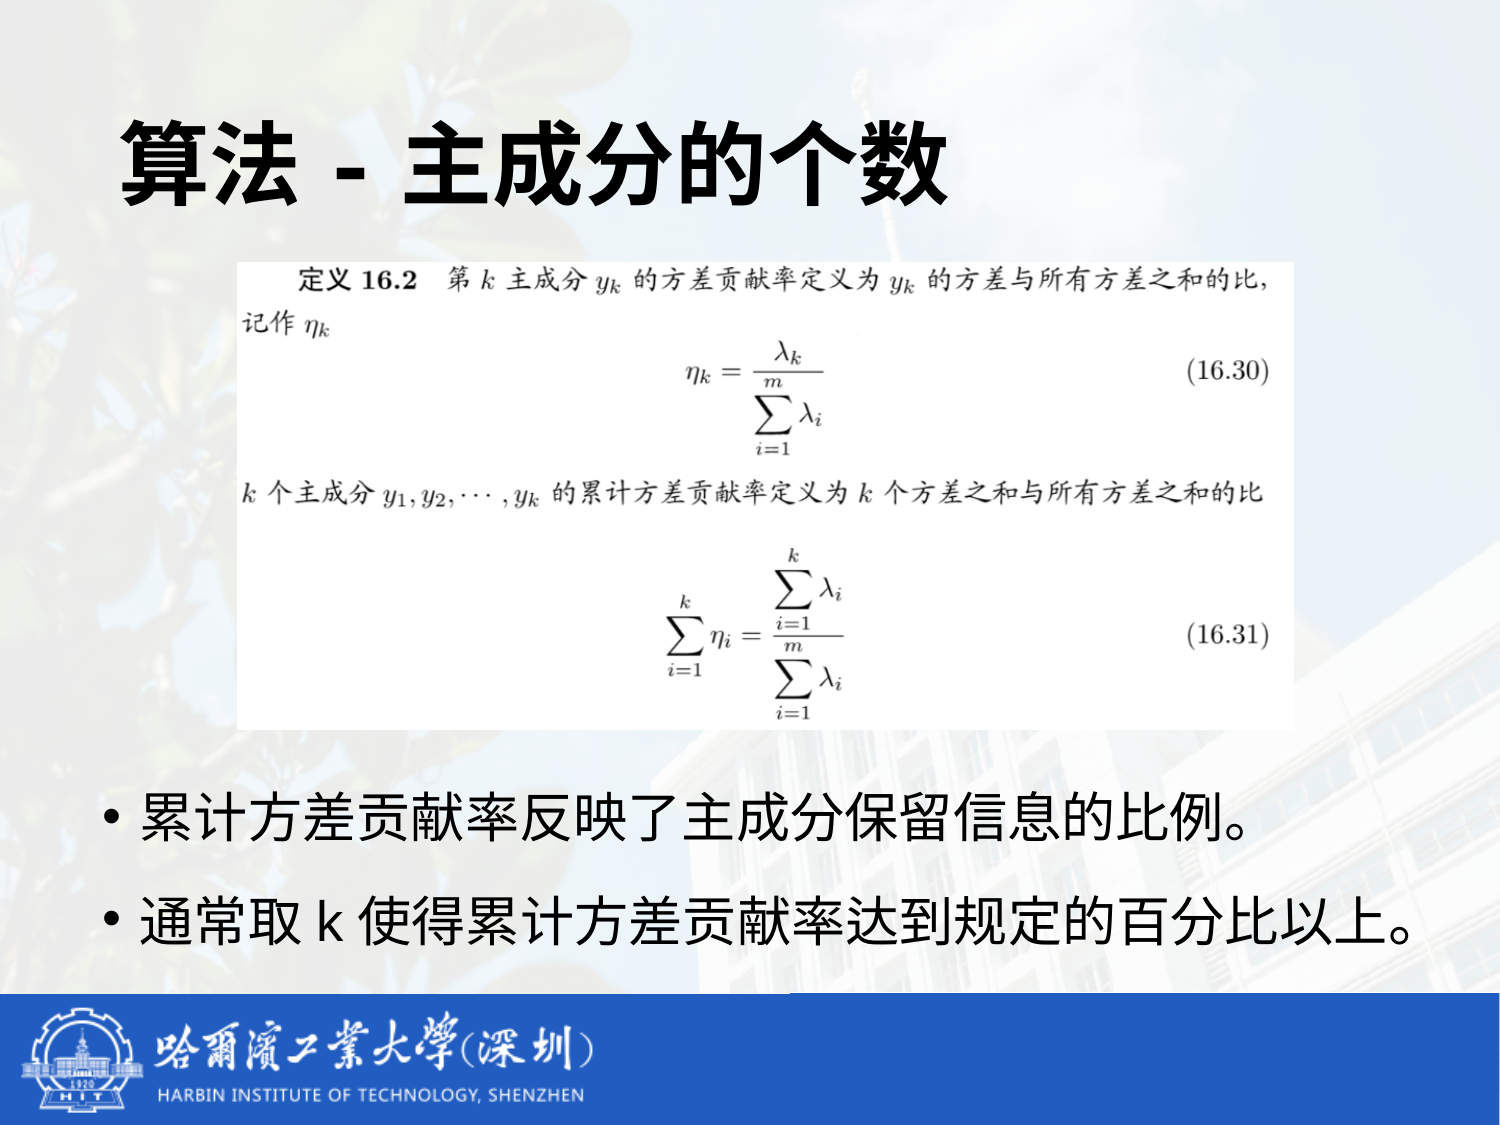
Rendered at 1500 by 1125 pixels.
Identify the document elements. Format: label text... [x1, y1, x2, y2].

text_box 累计方差贡献率反映了主成分保留信息的比例。 通常取k使得累计方差贡献率达到规定的百分比以上。 [87, 762, 1500, 961]
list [237, 262, 1294, 730]
picture [0, 992, 1500, 1125]
title 算法-主成分的个数 [103, 59, 1397, 278]
